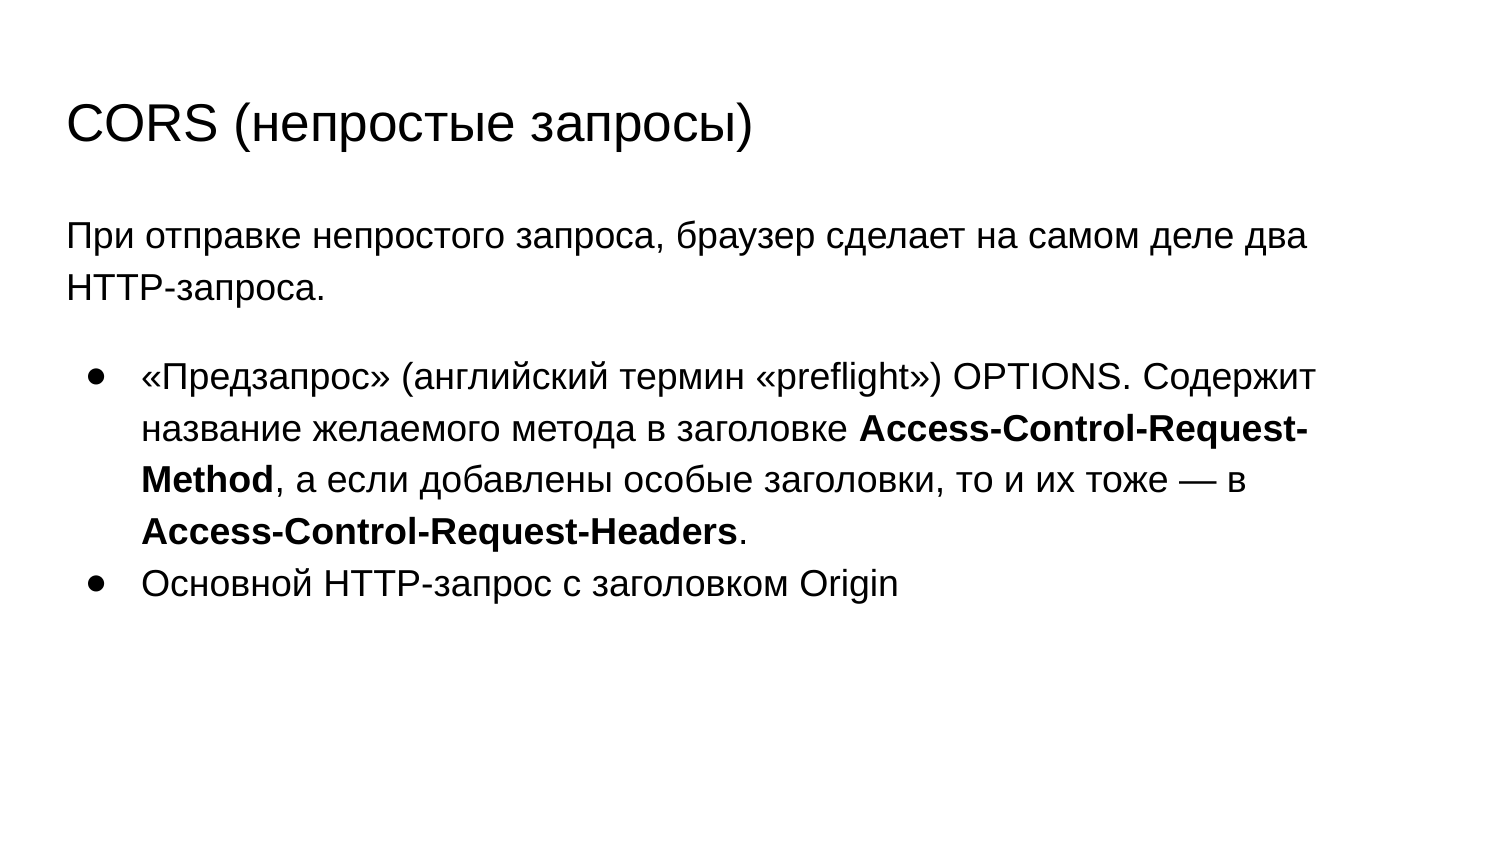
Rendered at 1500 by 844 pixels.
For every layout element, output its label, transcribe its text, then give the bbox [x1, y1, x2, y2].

list При отправке непростого запроса, браузер сделает на самом деле два HTTP-запроса. «Предзапрос» (английский термин «preflight») OPTIONS. Содержит название желаемого метода в заголовке Access-Control-Request-Method, а если добавлены особые заголовки, то и их тоже — в Access-Control-Request-Headers. Основной HTTP-запрос с заголовком Origin [51, 189, 1374, 750]
title CORS (непростые запросы) [51, 72, 1449, 167]
